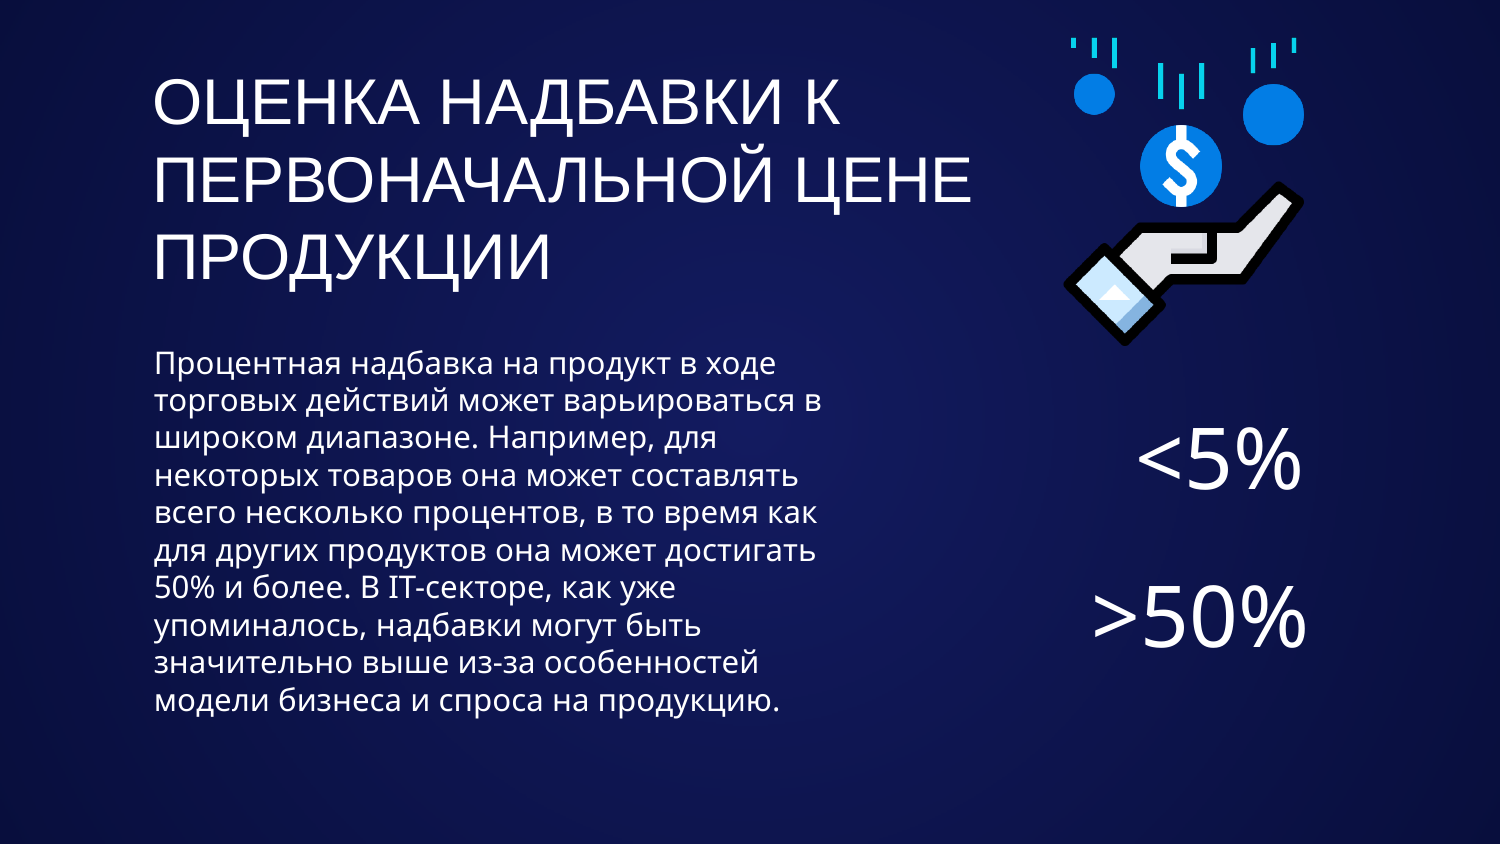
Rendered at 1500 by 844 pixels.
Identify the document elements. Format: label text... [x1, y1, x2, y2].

picture [0, 0, 1500, 844]
text_box ОЦЕНКА НАДБАВКИ К ПЕРВОНАЧАЛЬНОЙ ЦЕНЕ ПРОДУКЦИИ [137, 52, 1011, 301]
subtitle Процентная надбавка на продукт в ходе торговых действий может варьироваться в широком диапазоне. Например, для некоторых товаров она может составлять всего несколько процентов, в то время как для других продуктов она может достигать 50% и более. В IT-секторе, как уже упоминалось, надбавки могут быть значительно выше из-за особенностей модели бизнеса и спроса на продукцию. [138, 327, 890, 781]
title <5% [1076, 396, 1320, 522]
title >50% [1040, 554, 1325, 680]
